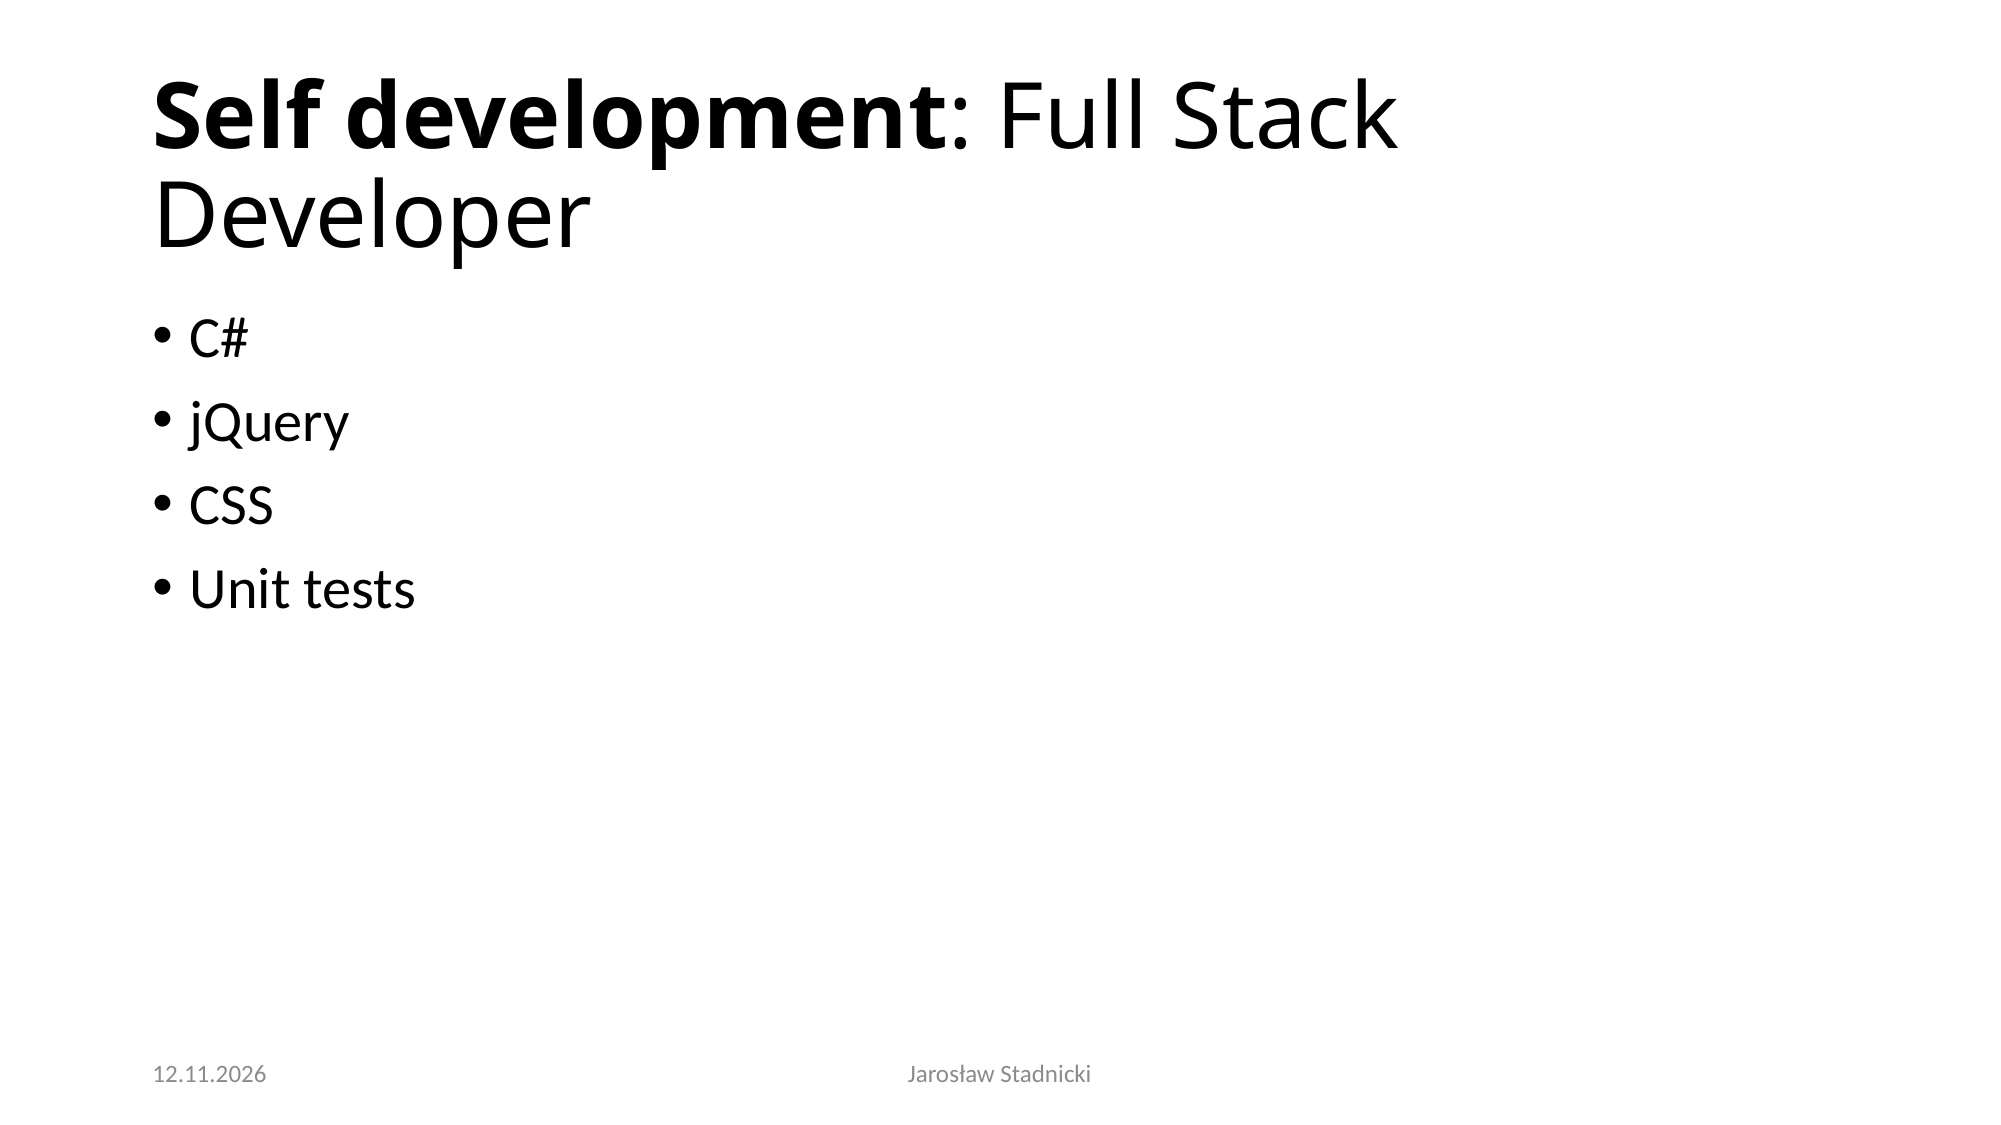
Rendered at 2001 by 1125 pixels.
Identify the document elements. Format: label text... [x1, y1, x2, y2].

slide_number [137, 1042, 588, 1103]
list C# jQuery CSS Unit tests [137, 299, 1863, 1014]
footer Jarosław Stadnicki [662, 1042, 1338, 1103]
title Self development: Full Stack Developer [137, 59, 1863, 278]
